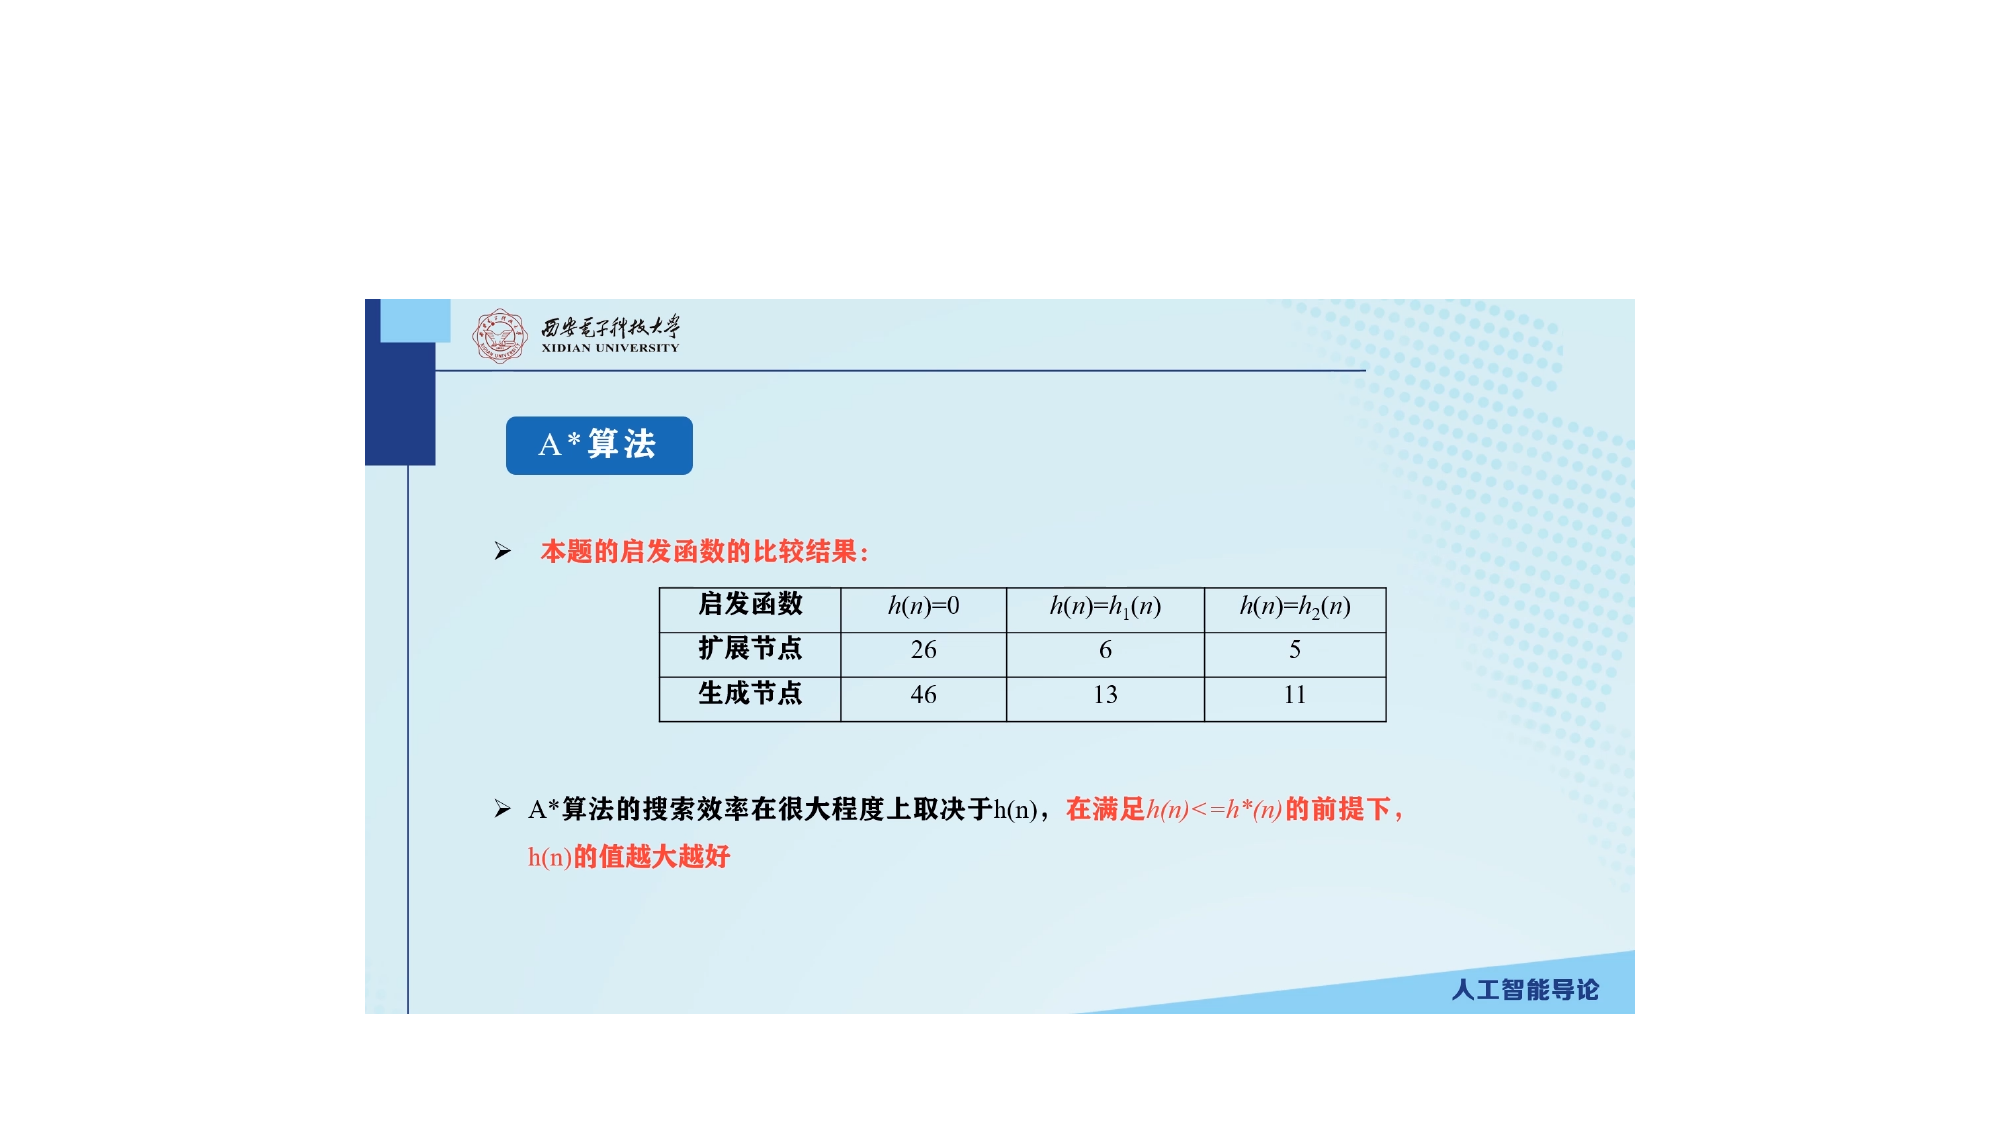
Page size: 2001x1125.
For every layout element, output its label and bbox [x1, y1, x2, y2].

list [365, 299, 1635, 1014]
